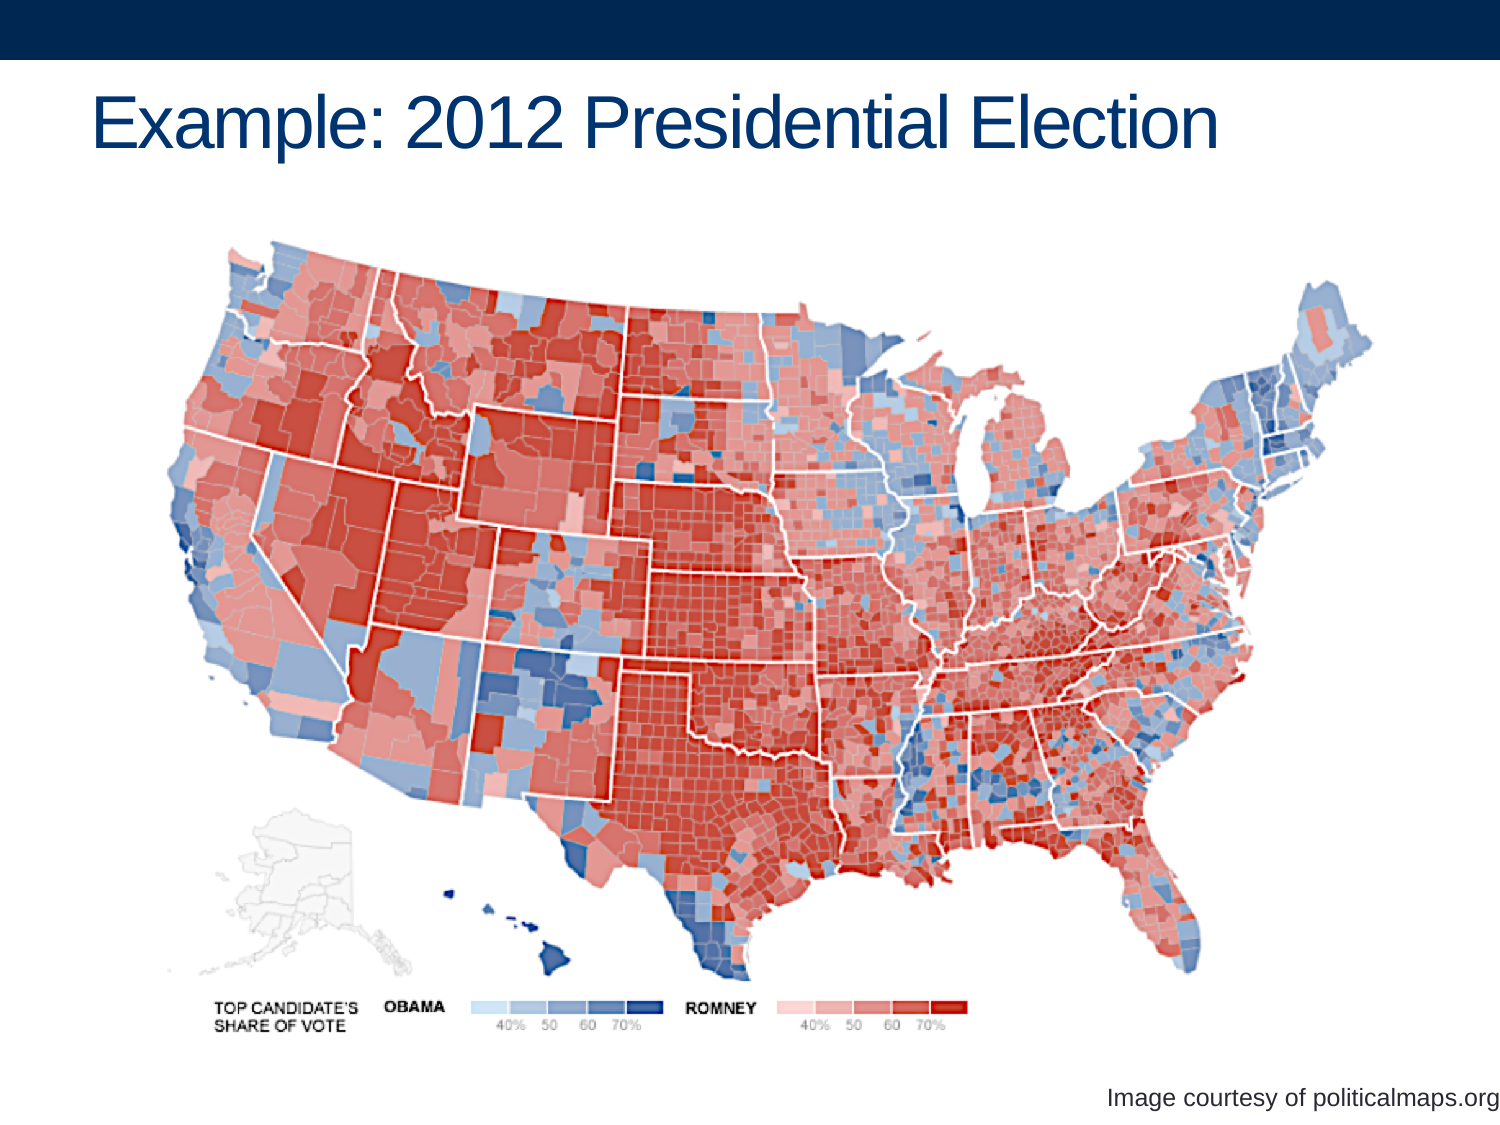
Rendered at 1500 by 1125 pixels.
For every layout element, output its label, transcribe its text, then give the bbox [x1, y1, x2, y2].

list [99, 237, 1451, 1038]
title Example: 2012 Presidential Election [75, 37, 1425, 200]
text_box Image courtesy of politicalmaps.org [1092, 1073, 1500, 1119]
